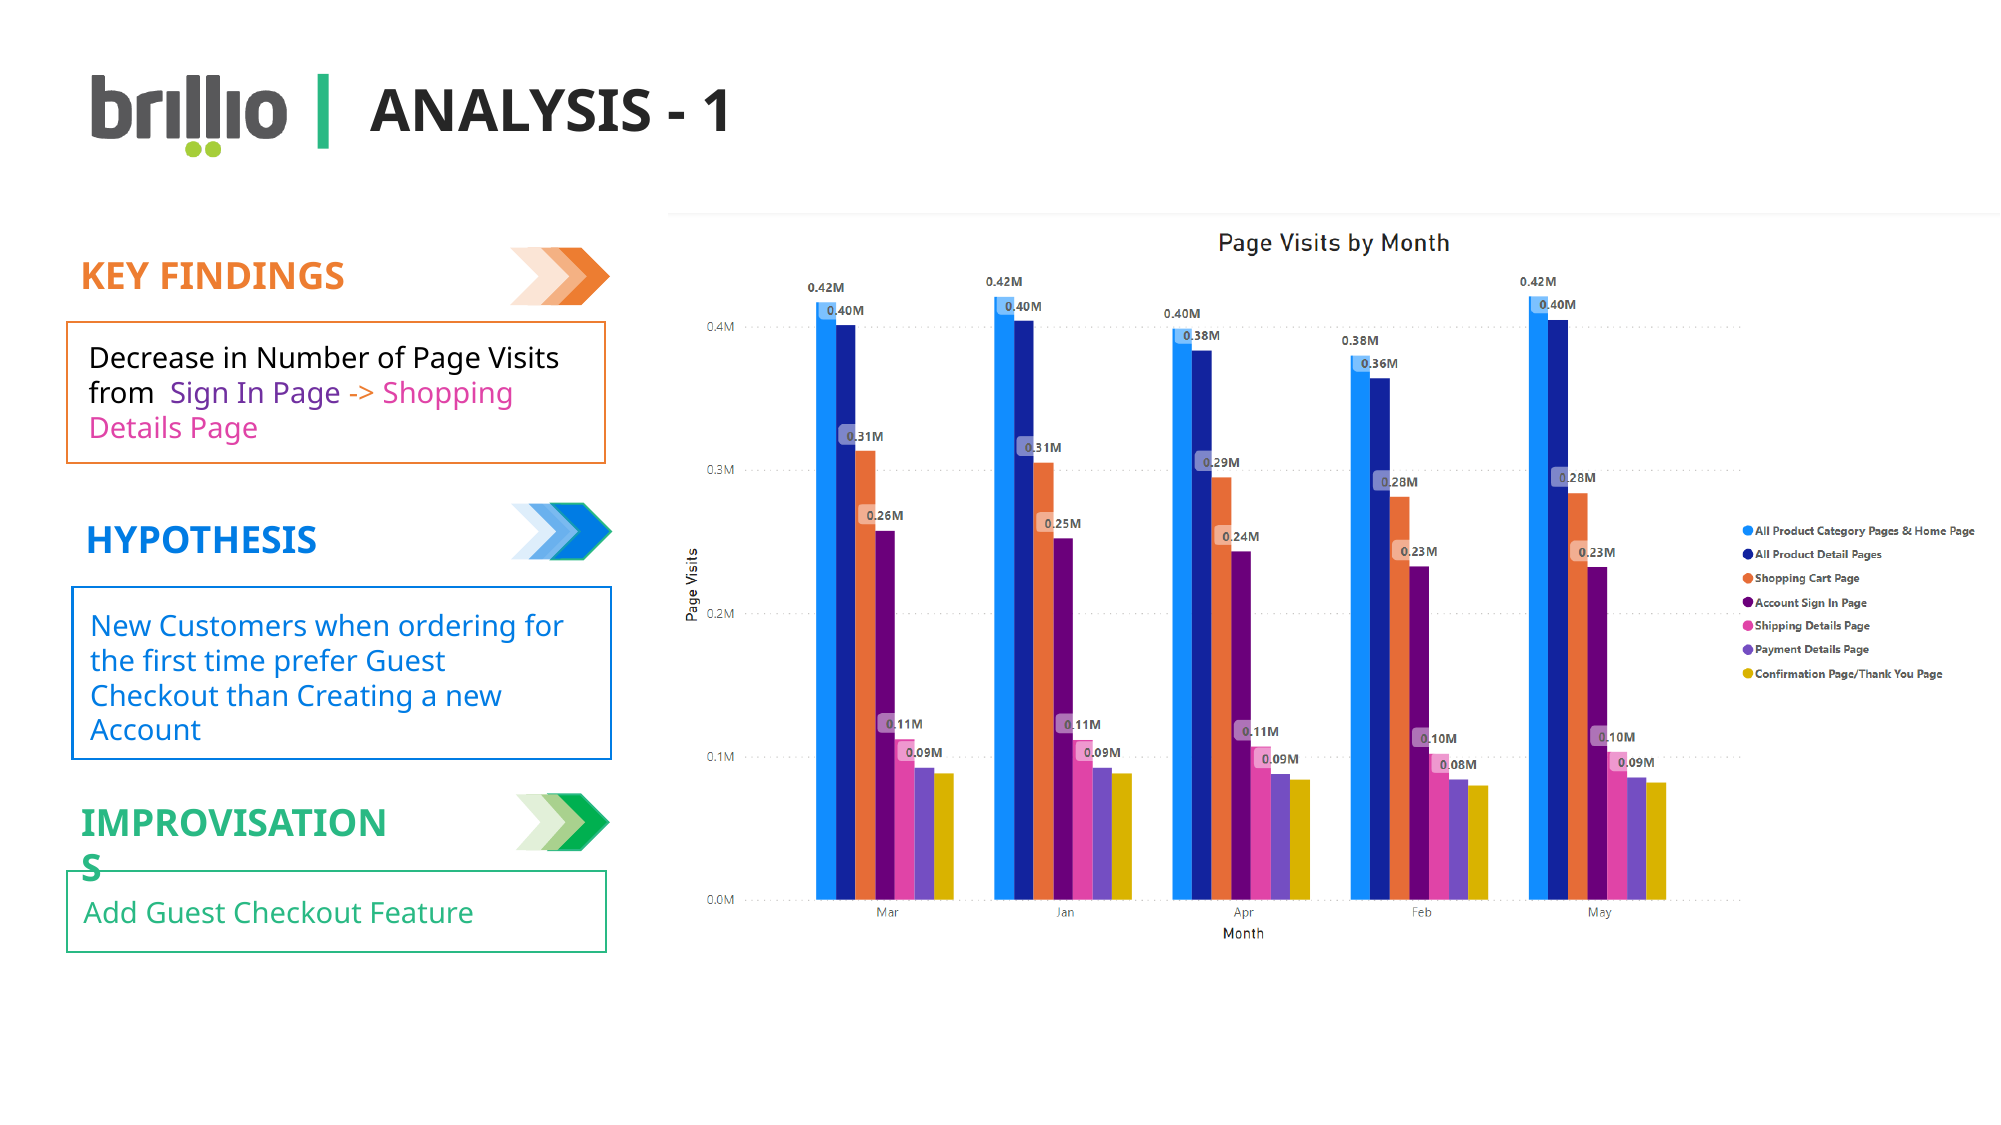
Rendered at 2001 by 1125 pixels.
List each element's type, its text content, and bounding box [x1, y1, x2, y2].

text_box IMPROVISATIONS [66, 791, 422, 897]
text_box [66, 870, 607, 953]
picture [668, 213, 2000, 961]
picture [65, 45, 311, 187]
text_box [317, 73, 330, 150]
text_box [66, 321, 606, 464]
text_box HYPOTHESIS [70, 508, 426, 569]
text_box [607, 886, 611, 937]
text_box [534, 775, 590, 869]
text_box ANALYSIS - 1 [355, 73, 1785, 172]
text_box [71, 586, 612, 760]
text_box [531, 226, 589, 327]
text_box KEY FINDINGS [65, 244, 516, 305]
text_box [533, 481, 589, 582]
